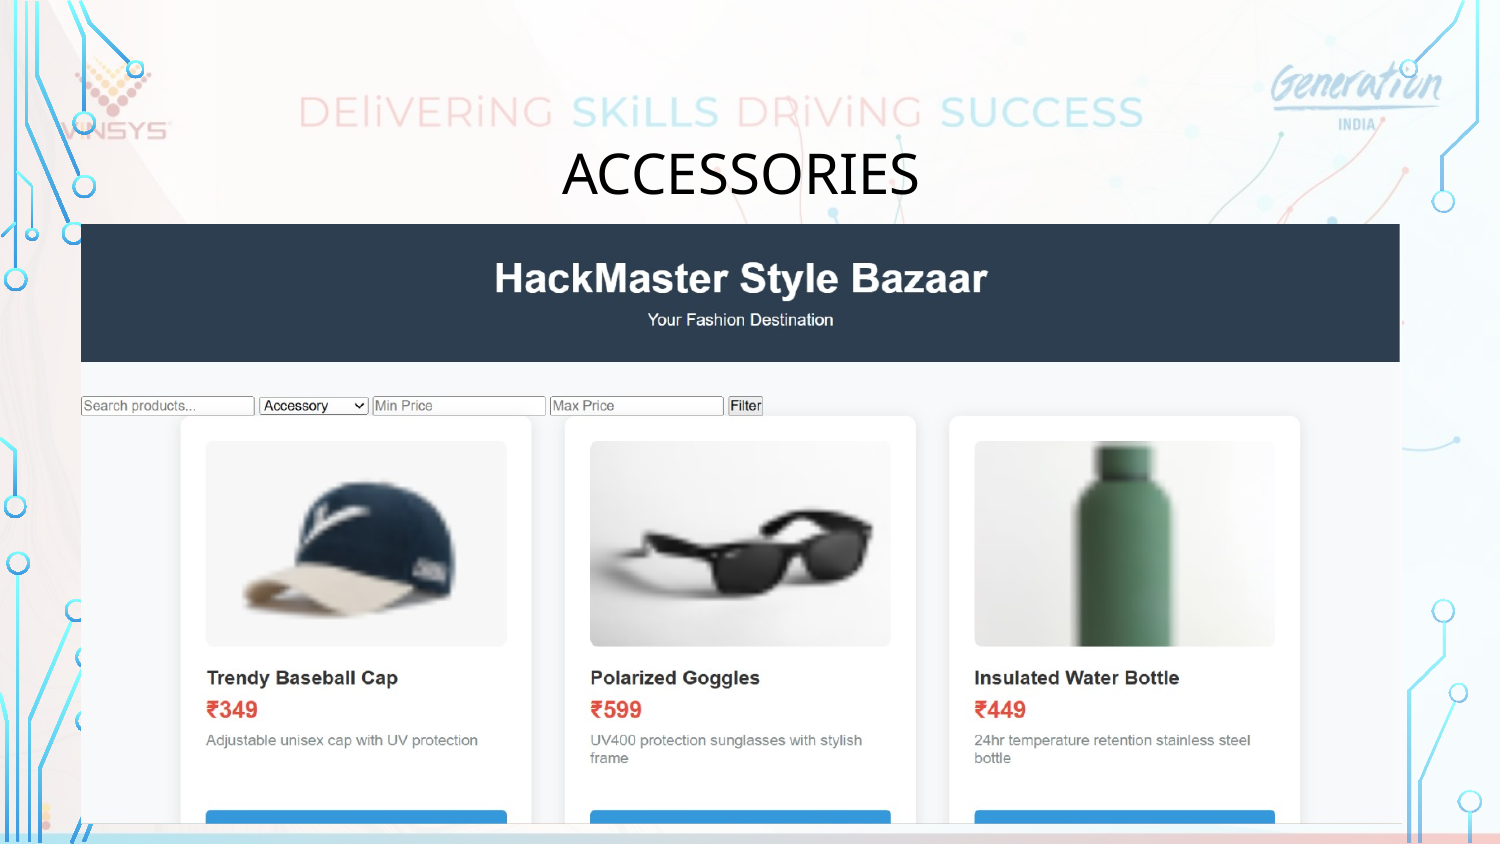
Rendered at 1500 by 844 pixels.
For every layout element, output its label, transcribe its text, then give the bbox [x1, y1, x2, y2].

picture [80, 224, 1402, 824]
title Accessories [42, 130, 1441, 225]
